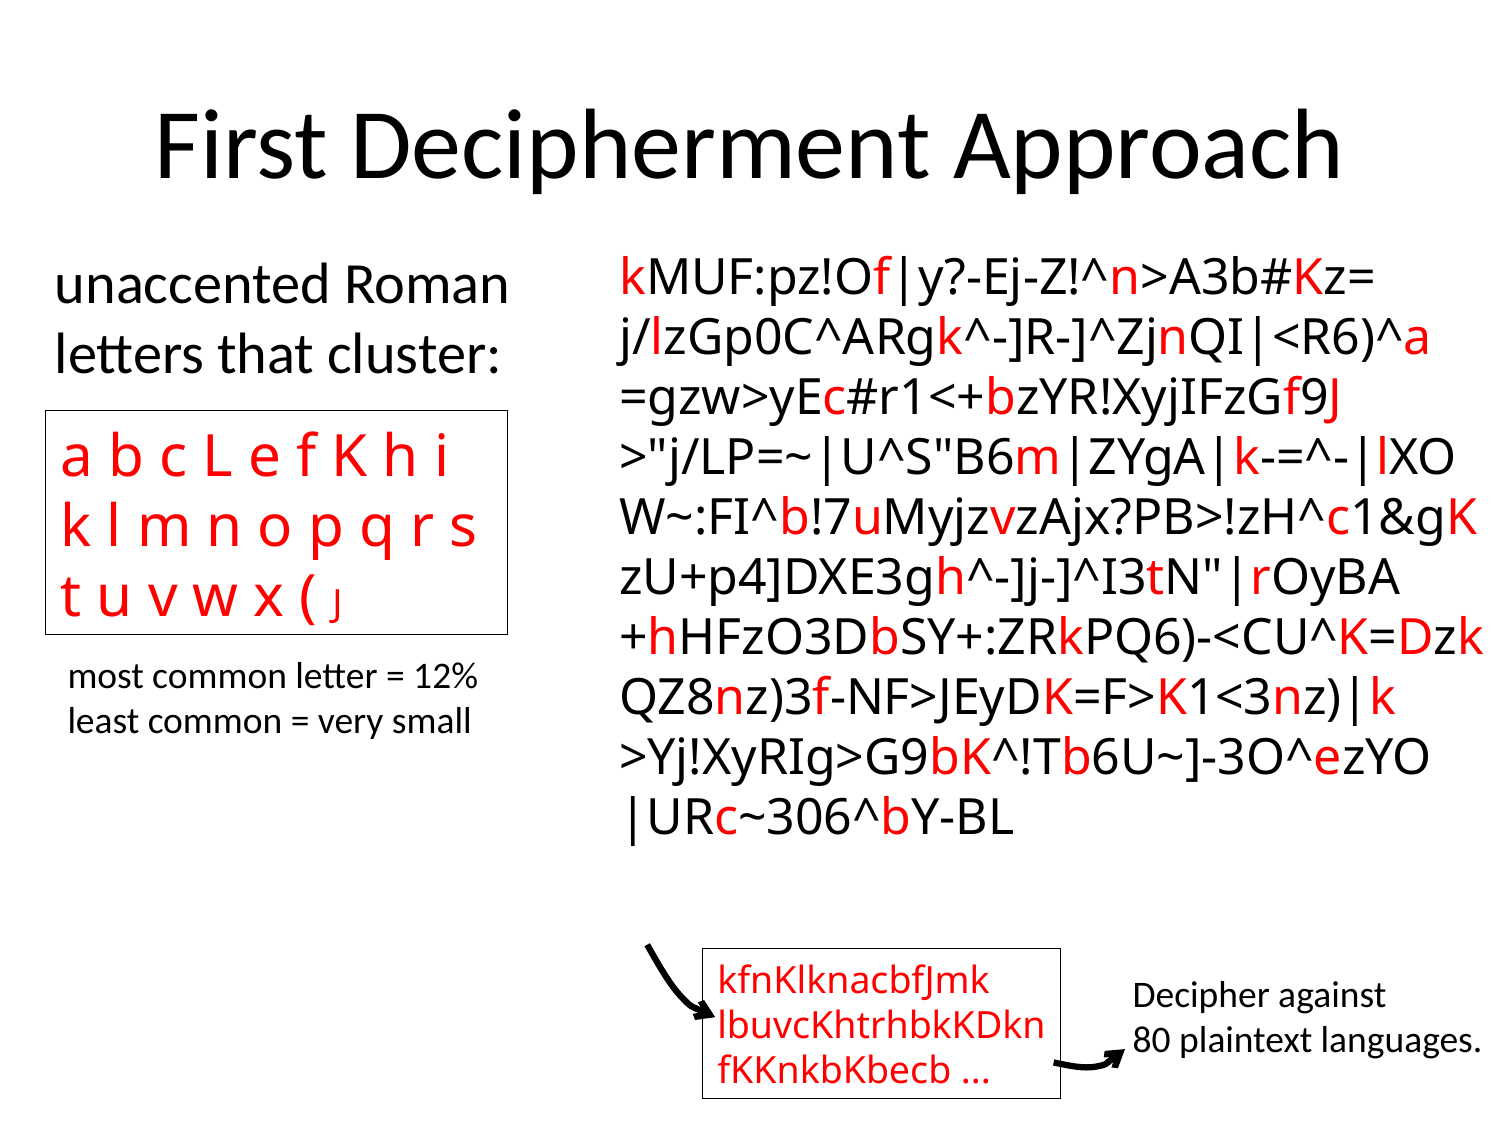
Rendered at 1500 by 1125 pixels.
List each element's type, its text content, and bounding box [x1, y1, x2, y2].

text_box most common letter = 12% least common = very small [52, 643, 494, 749]
text_box [646, 944, 716, 1019]
title First Decipherment Approach [75, 45, 1425, 233]
text_box a b c L e f K h i k l m n o p q r s t u v w x ( J [45, 410, 508, 635]
text_box kMUF:pz!Of|y?-Ej-Z!^n>A3b#Kz= j/lzGp0C^ARgk^-]R-]^ZjnQI|<R6)^a =gzw>yEc#r1<+bzYR!XyjIFzGf9J >"j/LP=~|U^S"B6m|ZYgA|k-=^-|lXO W~:FI^b!7uMyjzvzAjx?PB>!zH^c1&gK zU+p4]DXE3gh^-]j-]^I3tN"|rOyBA +hHFzO3DbSY+:ZRkPQ6)-<CU^K=Dzk QZ8nz)3f-NF>JEyDK=F>K1<3nz)|k >Yj!XyRIg>G9bK^!Tb6U~]-3O^ezYO |URc~306^bY-BL [604, 237, 1499, 853]
text_box [1053, 1049, 1126, 1069]
text_box kfnKlknacbfJmk lbuvcKhtrhbkKDkn fKKnkbKbecb ... [702, 948, 1061, 1099]
text_box unaccented Roman letters that cluster: [40, 237, 526, 393]
text_box Decipher against 80 plaintext languages. [1117, 962, 1498, 1068]
